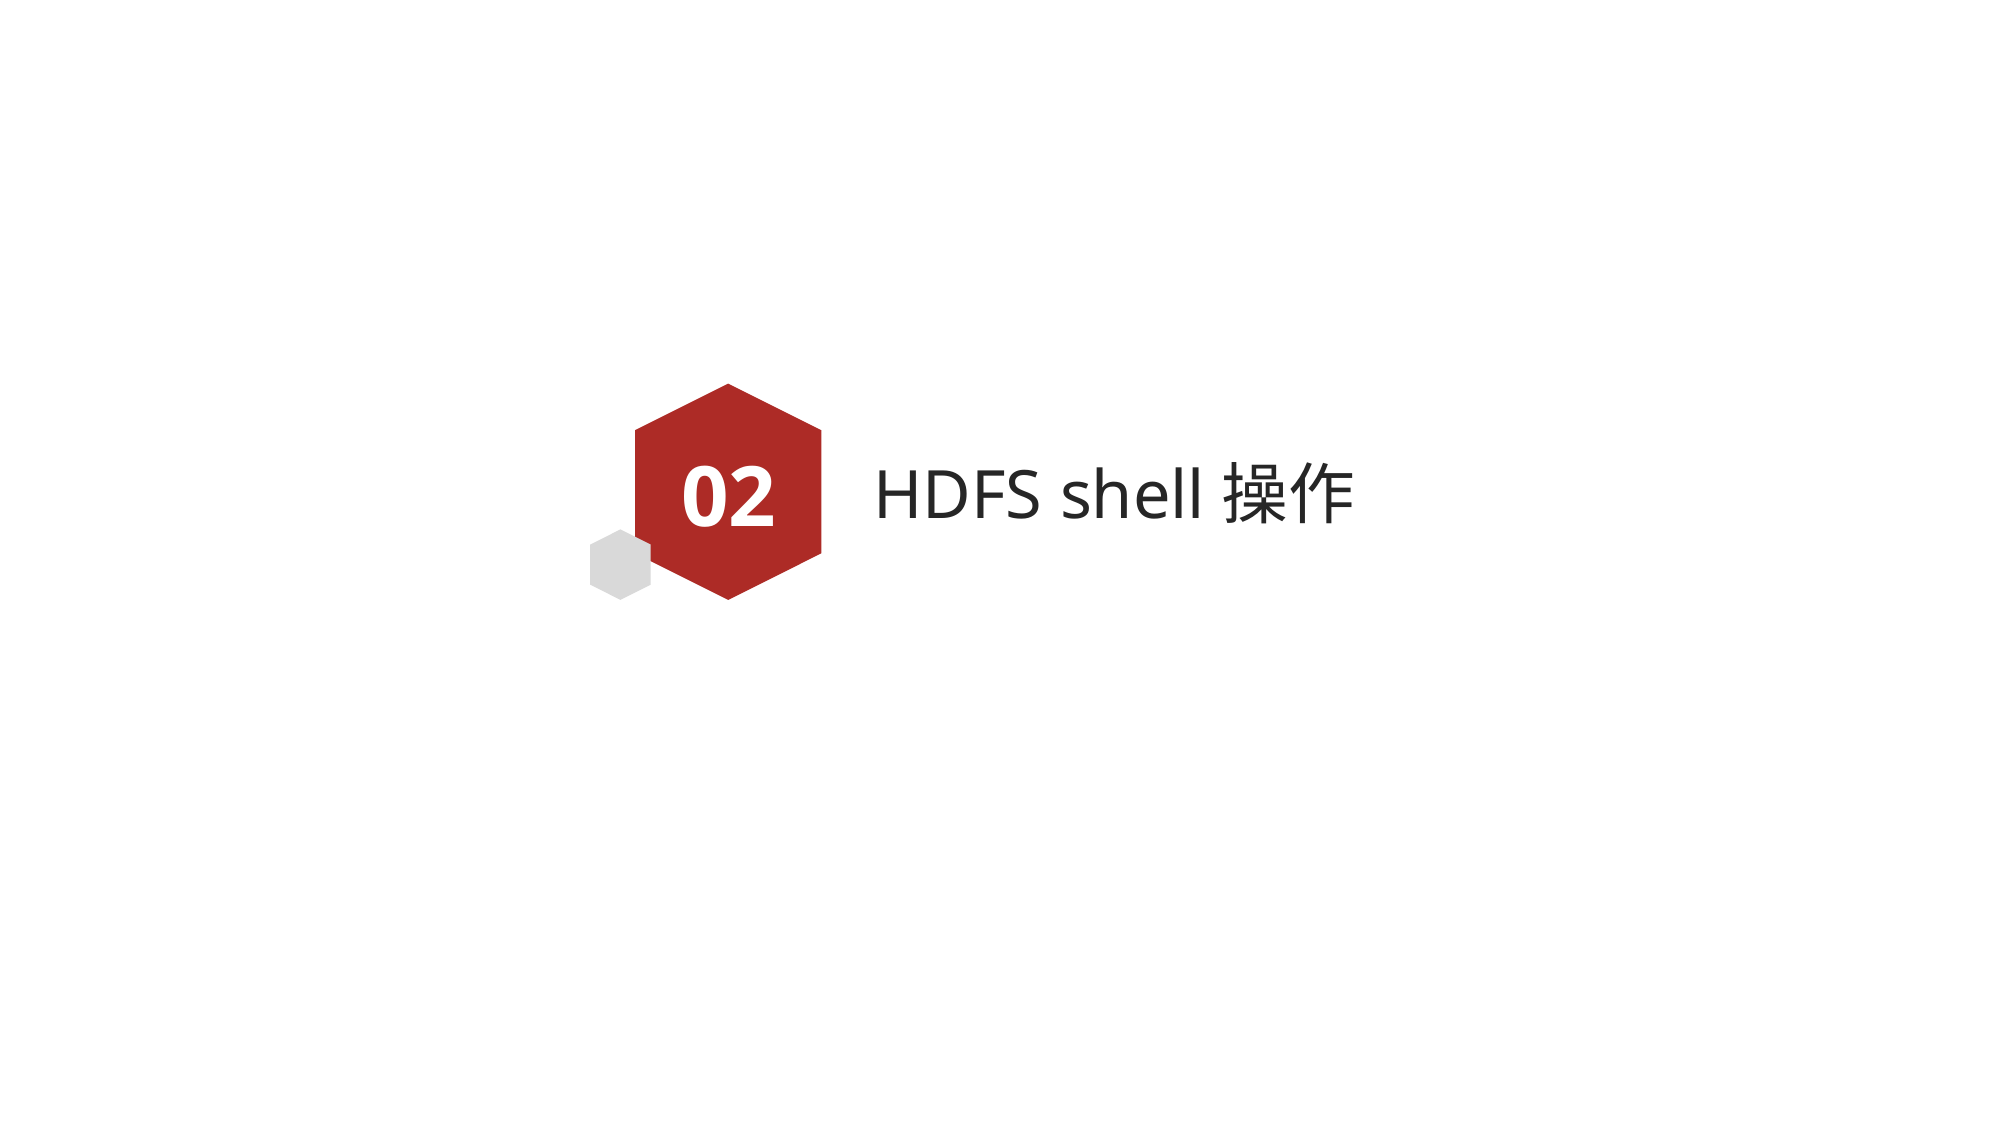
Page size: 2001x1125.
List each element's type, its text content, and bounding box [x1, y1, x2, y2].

title HDFS shell操作 [858, 453, 1950, 672]
list 02 [636, 404, 822, 594]
